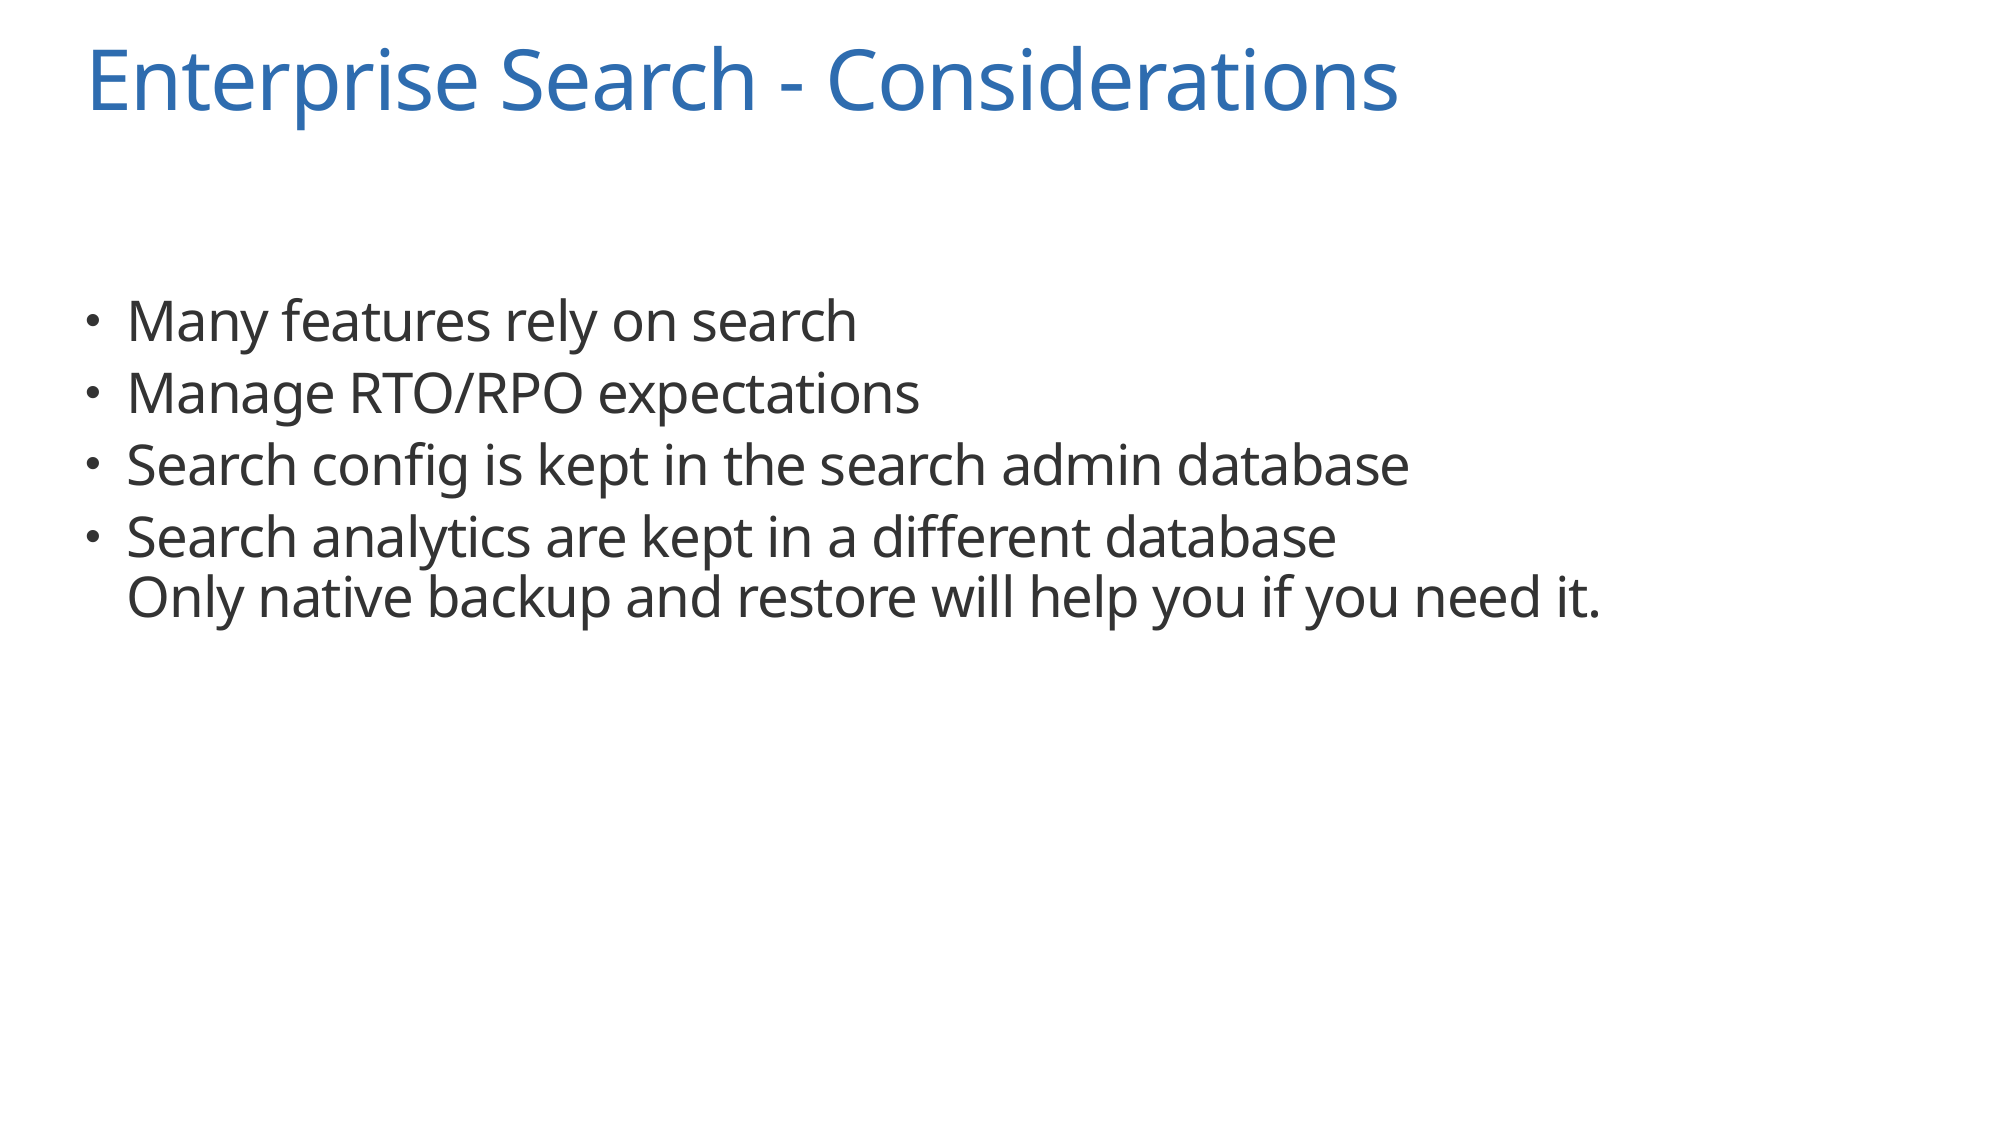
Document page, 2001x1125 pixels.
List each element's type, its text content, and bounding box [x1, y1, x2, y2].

title Enterprise Search - Considerations [85, 37, 1915, 161]
list Many features rely on search Manage RTO/RPO expectations Search config is kept in the search admin database Search analytics are kept in a different database Only native backup and restore will help you if you need it. [85, 292, 1915, 932]
